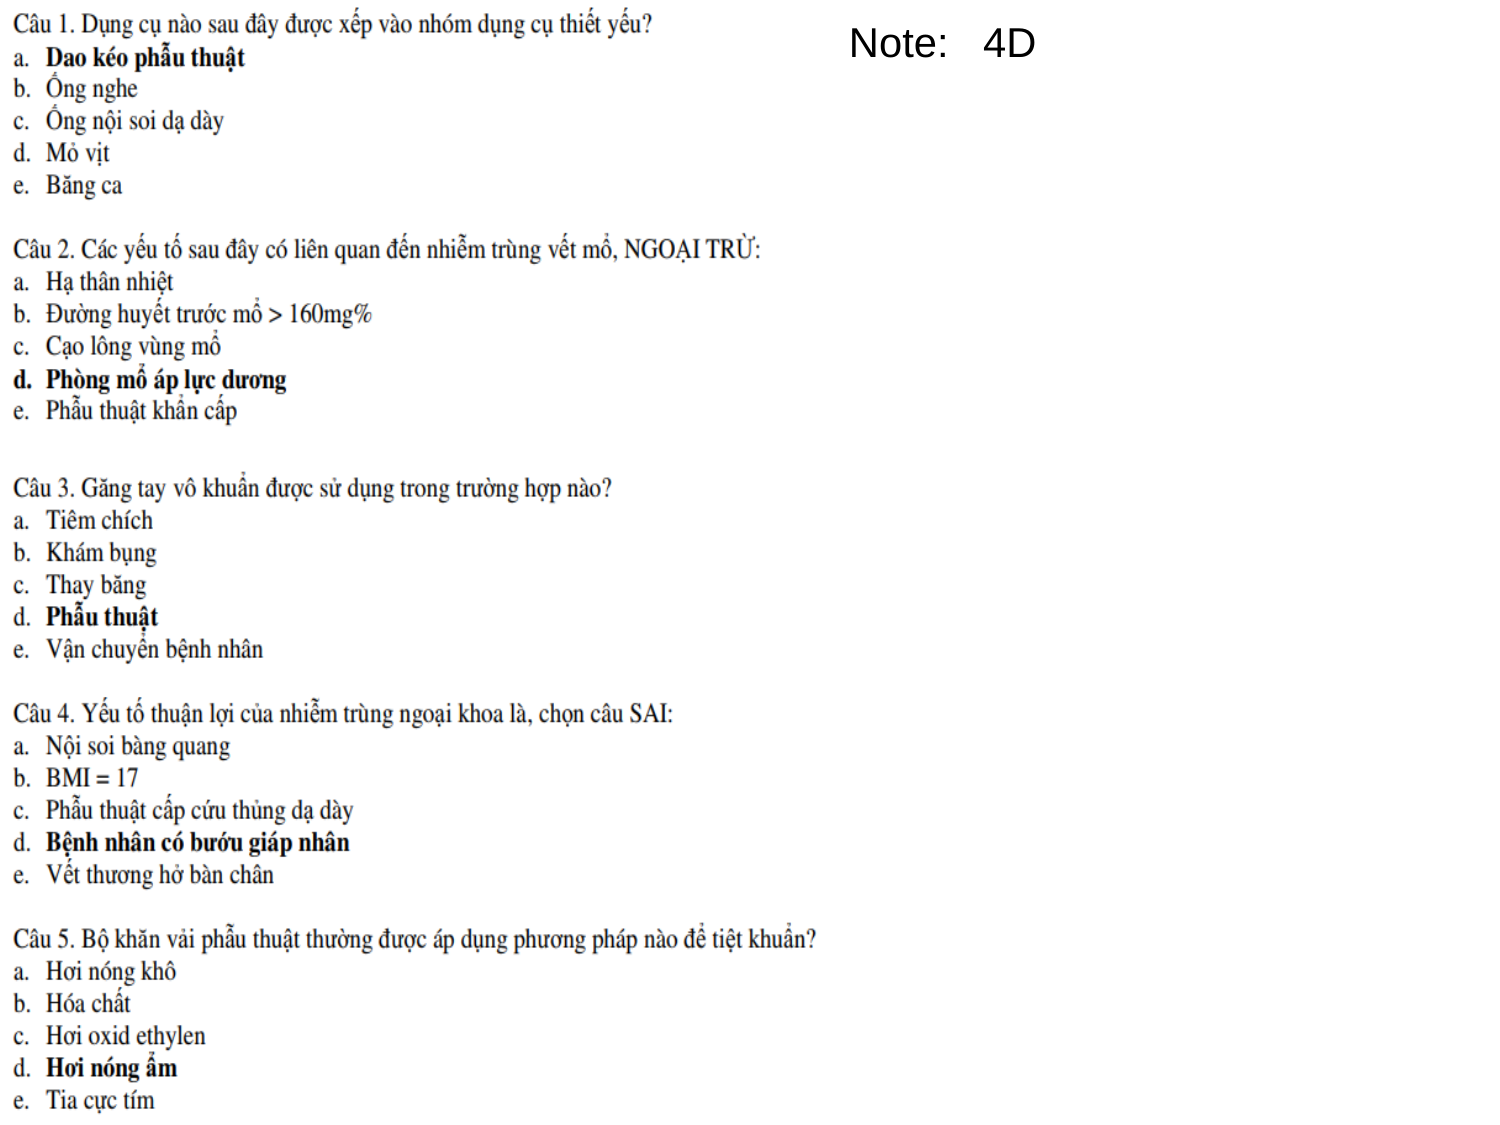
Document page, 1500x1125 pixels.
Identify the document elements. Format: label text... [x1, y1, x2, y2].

picture [0, 0, 834, 1125]
subtitle Note: 4D [834, 13, 1500, 1094]
